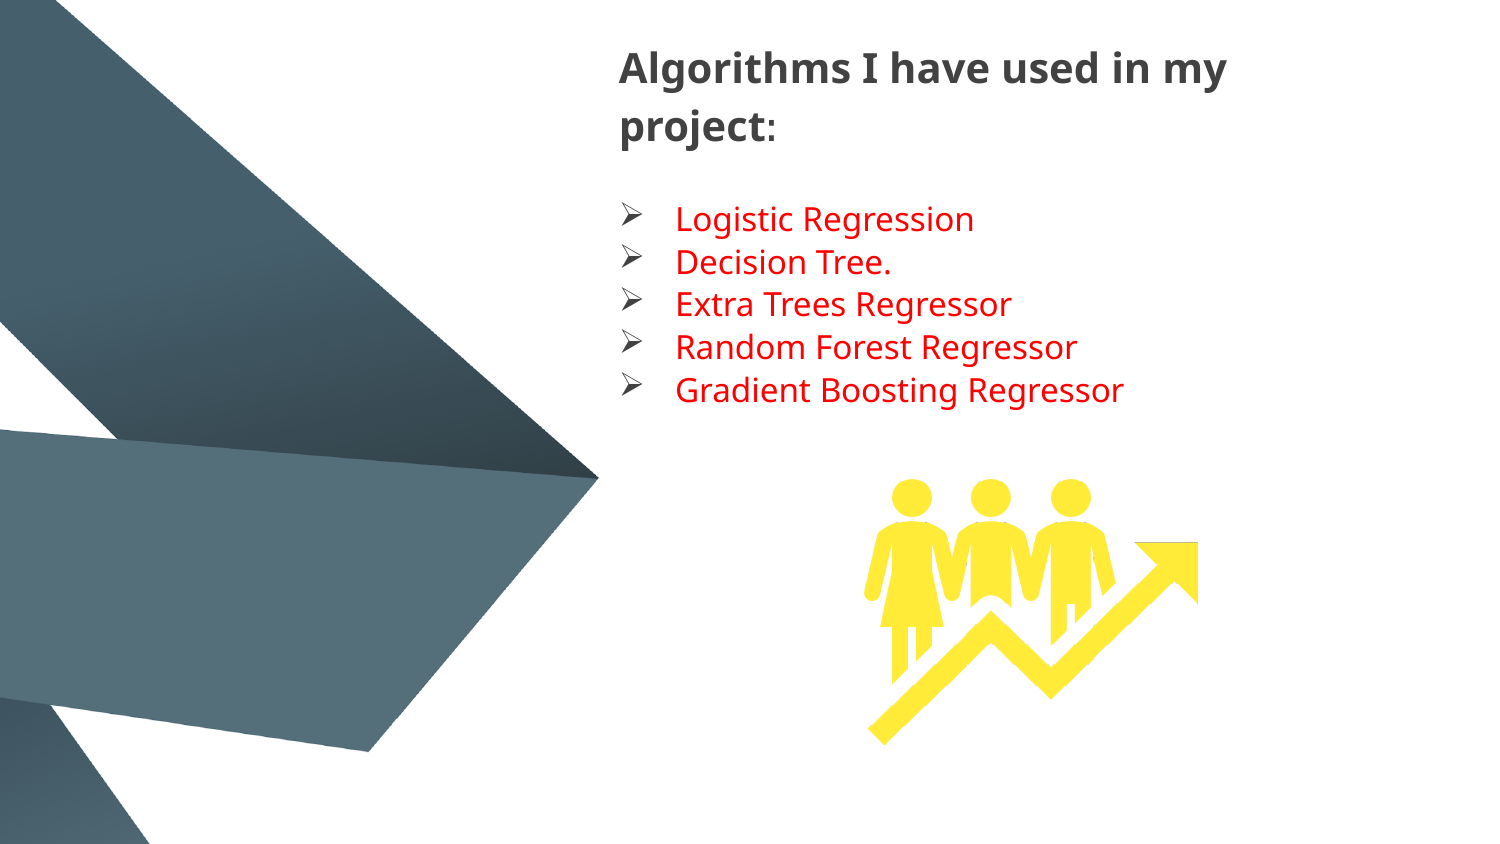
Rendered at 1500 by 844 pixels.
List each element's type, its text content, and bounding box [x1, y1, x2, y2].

list Algorithms I have used in my project: Logistic Regression Decision Tree. Extra Trees Regressor Random Forest Regressor Gradient Boosting Regressor [603, 0, 1410, 474]
picture [0, 0, 1500, 844]
